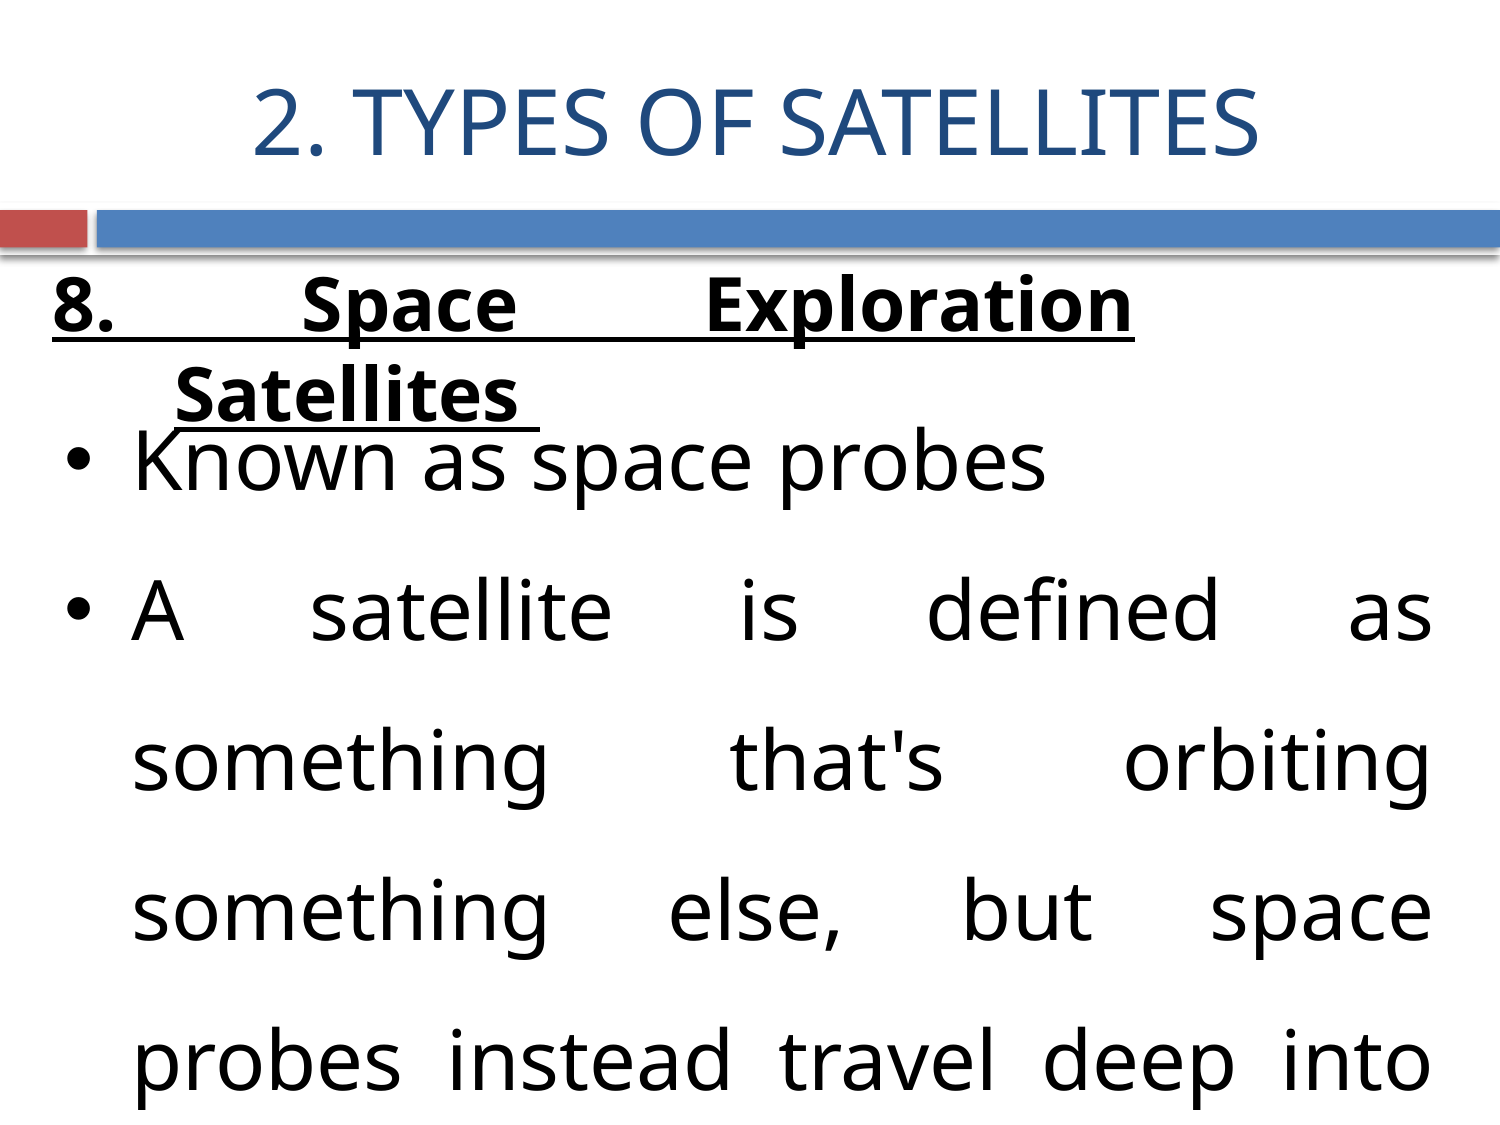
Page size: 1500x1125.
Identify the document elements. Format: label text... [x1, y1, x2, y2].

title 2. TYPES OF SATELLITES [100, 37, 1438, 200]
list 8. Space Exploration Satellites [37, 248, 1150, 338]
text_box Known as space probes A satellite is defined as something that's orbiting something else, but space probes instead travel deep into the solar system [50, 349, 1450, 1125]
